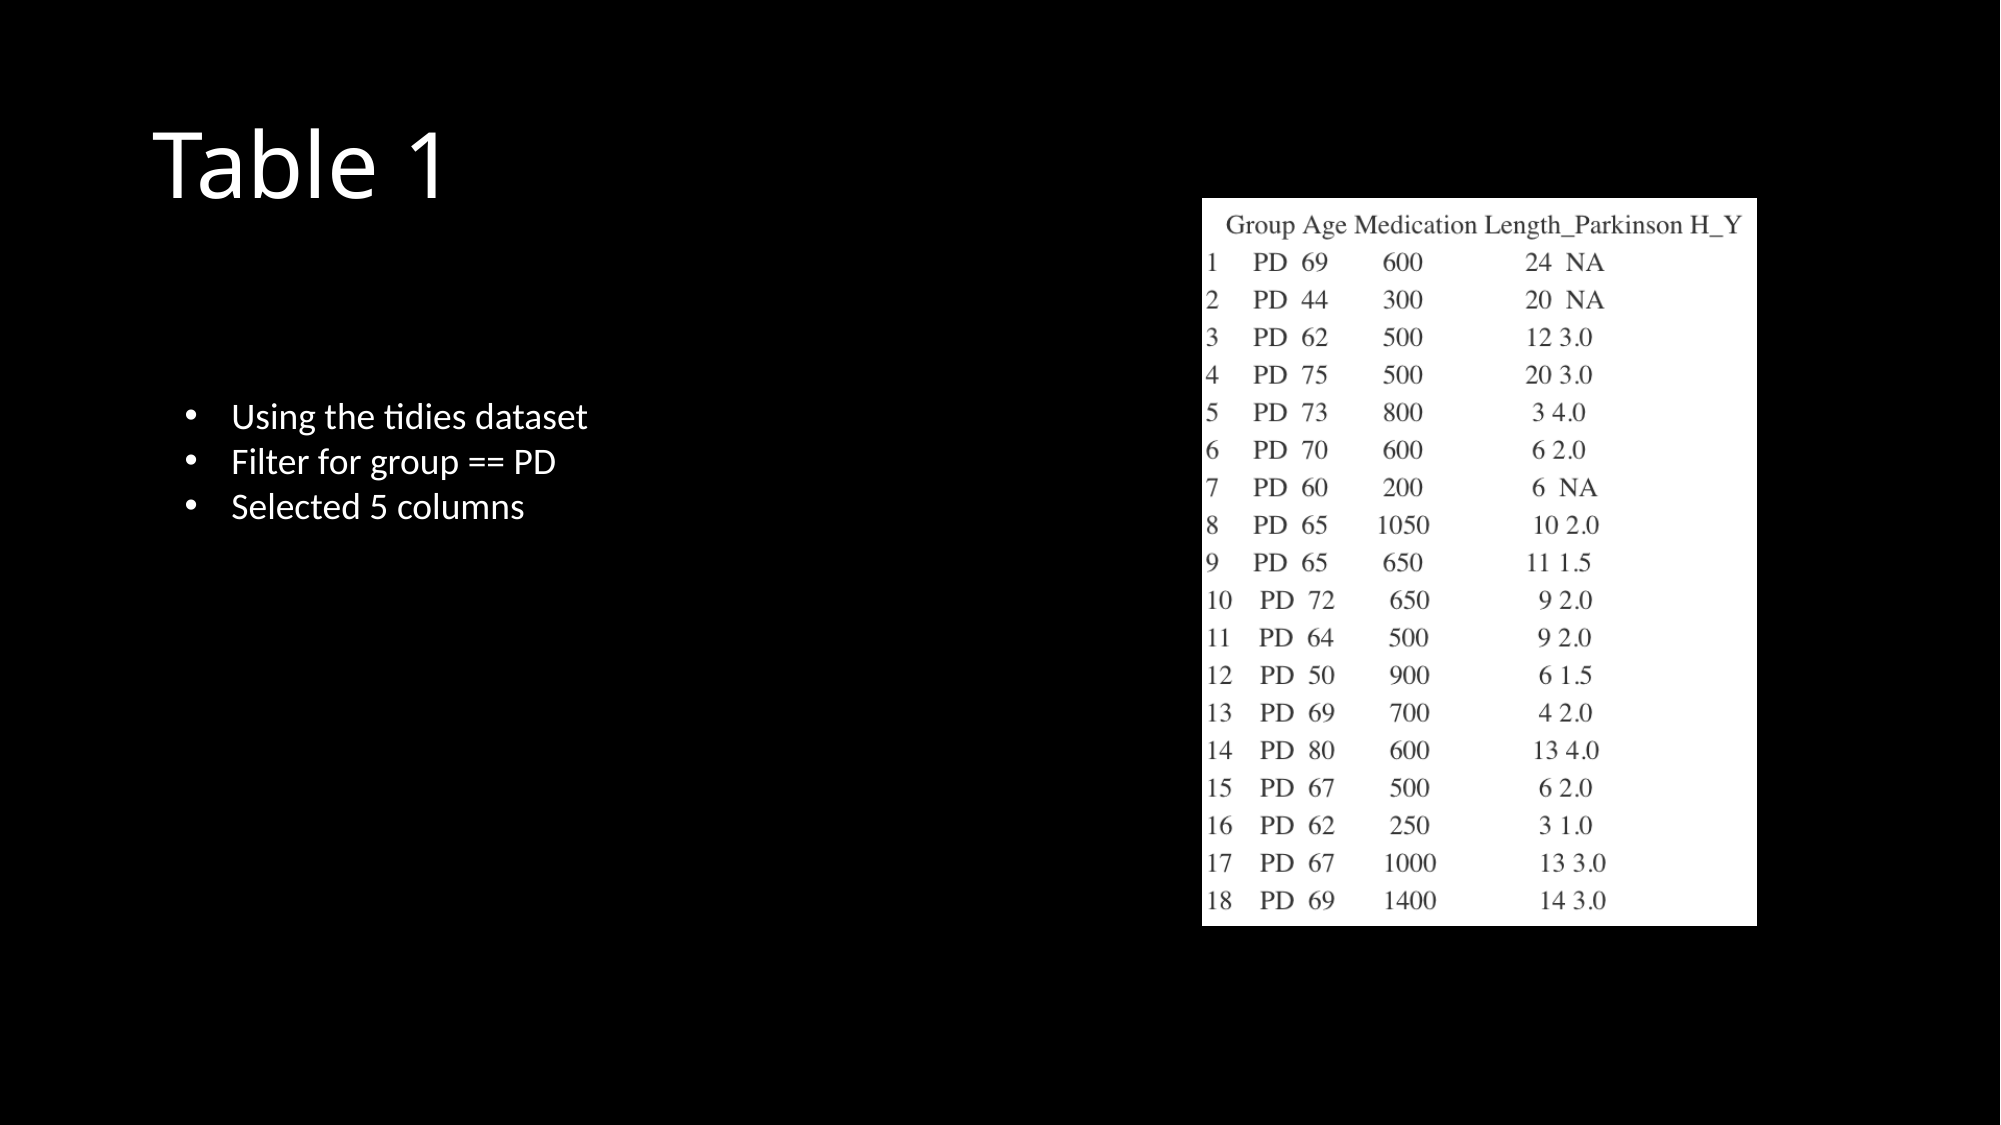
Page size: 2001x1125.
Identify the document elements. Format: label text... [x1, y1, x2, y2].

title Table 1 [137, 59, 1863, 278]
picture [1202, 198, 1757, 926]
text_box Using the tidies dataset Filter for group == PD Selected 5 columns [169, 384, 604, 535]
